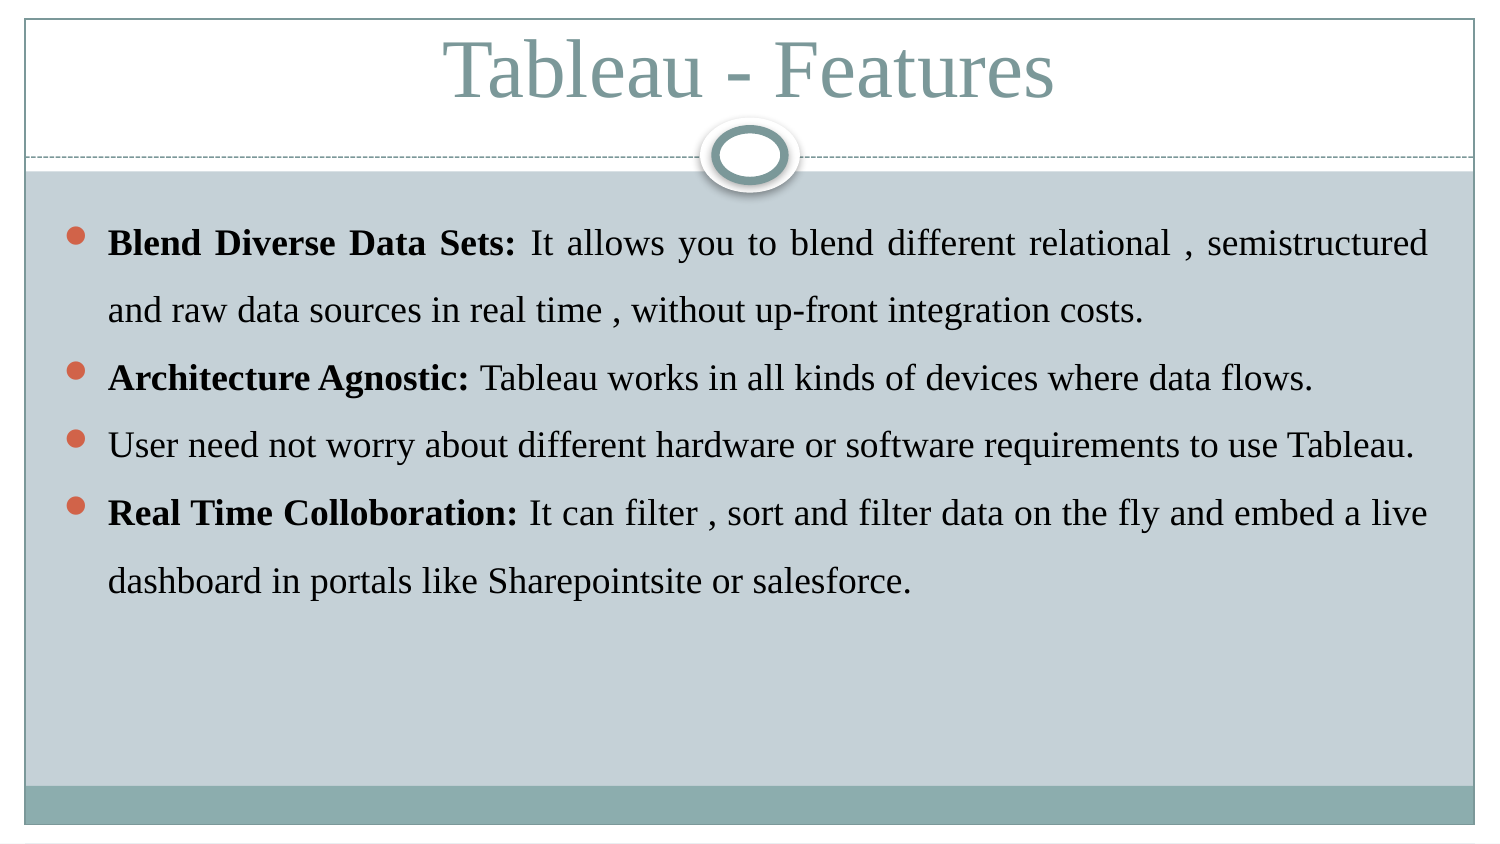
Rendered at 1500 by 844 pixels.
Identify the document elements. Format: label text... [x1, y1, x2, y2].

list Blend Diverse Data Sets: It allows you to blend different relational , semistructured and raw data sources in real time , without up-front integration costs. Architecture Agnostic: Tableau works in all kinds of devices where data flows. User need not worry about different hardware or software requirements to use Tableau. Real Time Colloboration: It can filter , sort and filter data on the fly and embed a live dashboard in portals like Sharepointsite or salesforce. [49, 187, 1445, 751]
title Tableau - Features [49, 28, 1450, 122]
